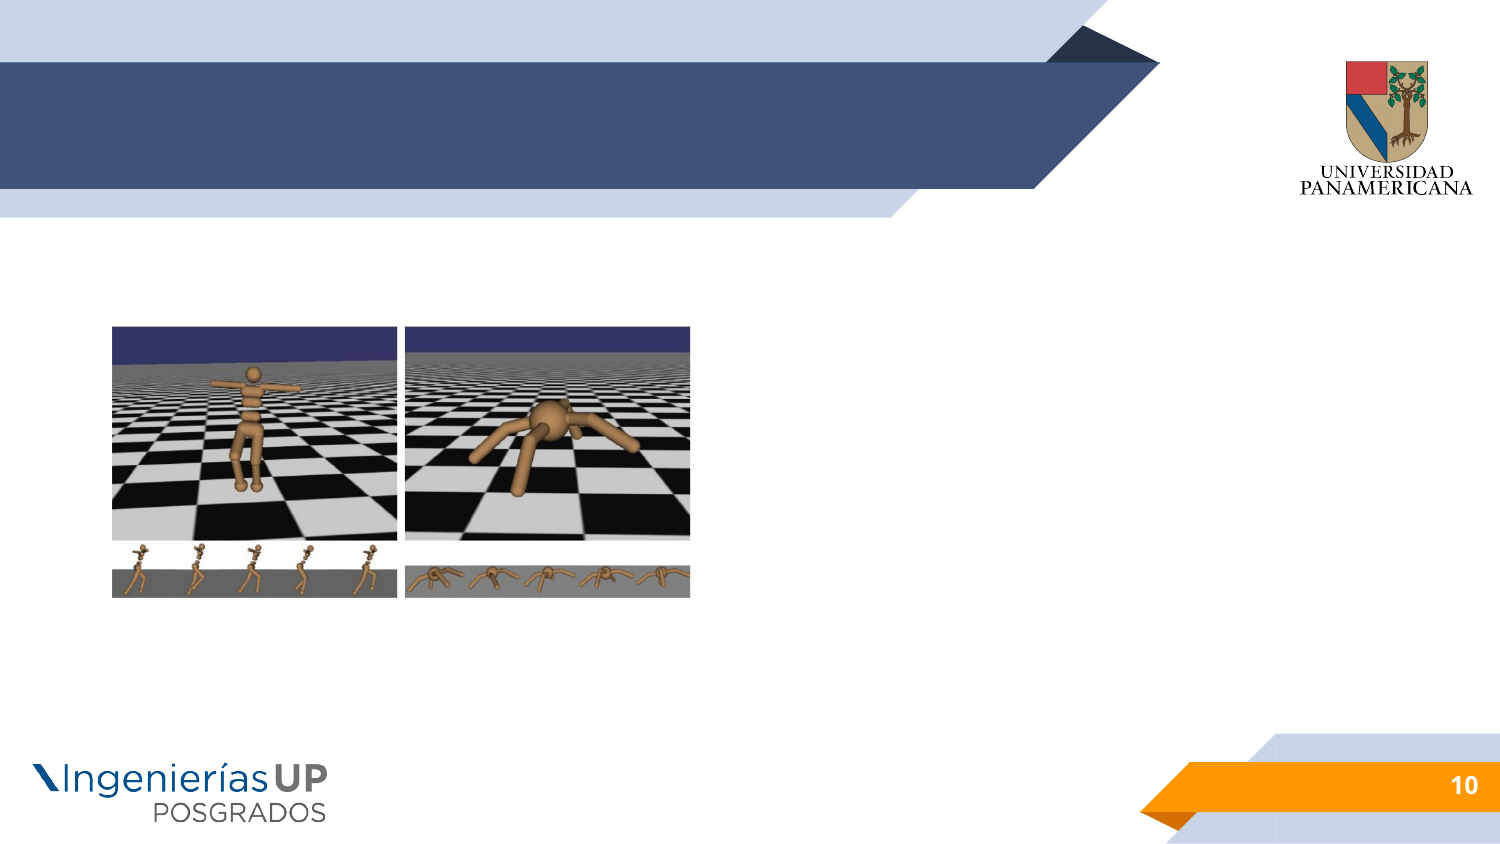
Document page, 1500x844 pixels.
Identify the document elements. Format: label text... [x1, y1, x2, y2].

picture [1286, 44, 1490, 210]
picture [102, 318, 705, 611]
slide_number 10 [1249, 760, 1494, 813]
picture [15, 737, 344, 844]
